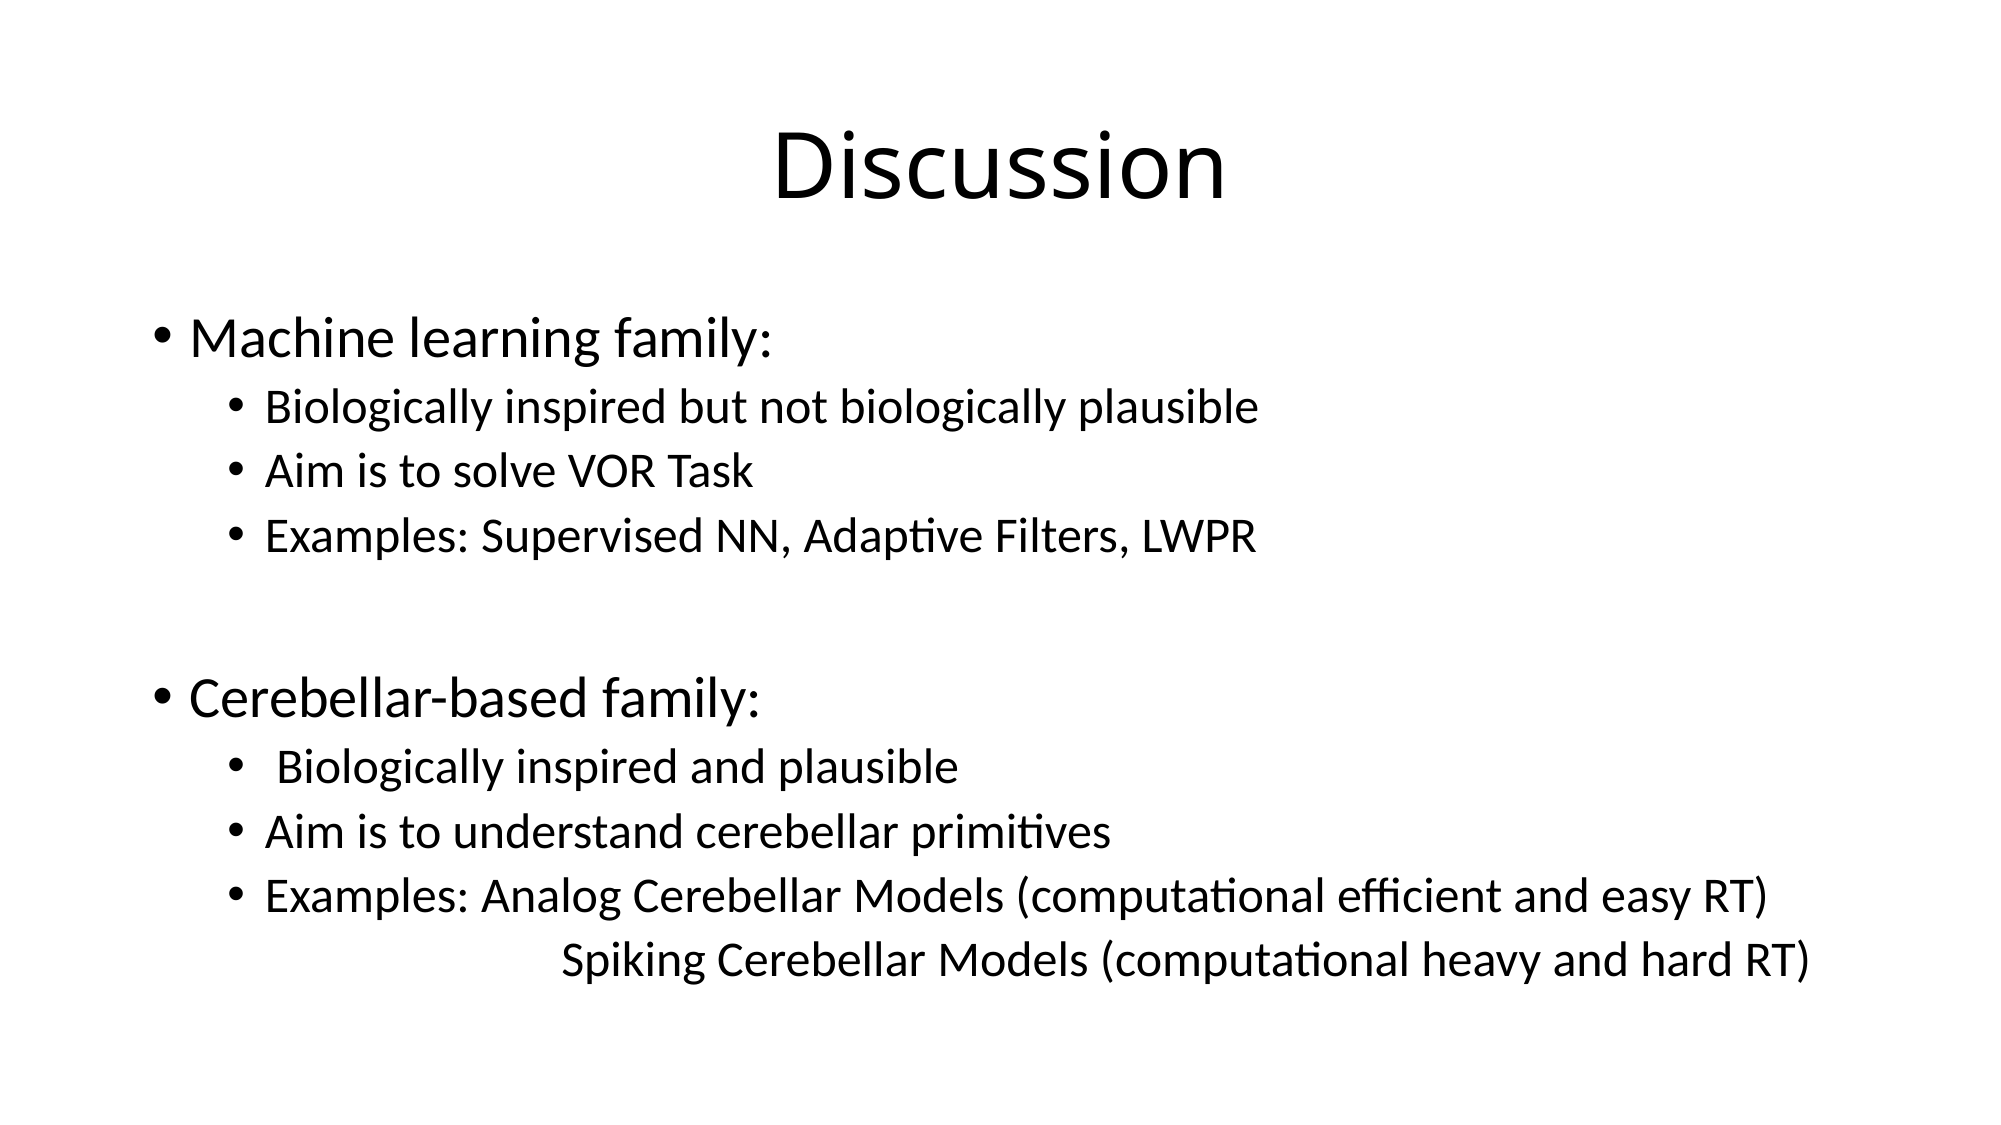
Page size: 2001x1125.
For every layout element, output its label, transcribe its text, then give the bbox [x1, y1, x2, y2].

title Discussion [137, 59, 1863, 278]
list Machine learning family: Biologically inspired but not biologically plausible Aim is to solve VOR Task Examples: Supervised NN, Adaptive Filters, LWPR Cerebellar-based family: Biologically inspired and plausible Aim is to understand cerebellar primitives Examples: Analog Cerebellar Models (computational efficient and easy RT) Spiking Cerebellar Models (computational heavy and hard RT) [137, 299, 1863, 1014]
